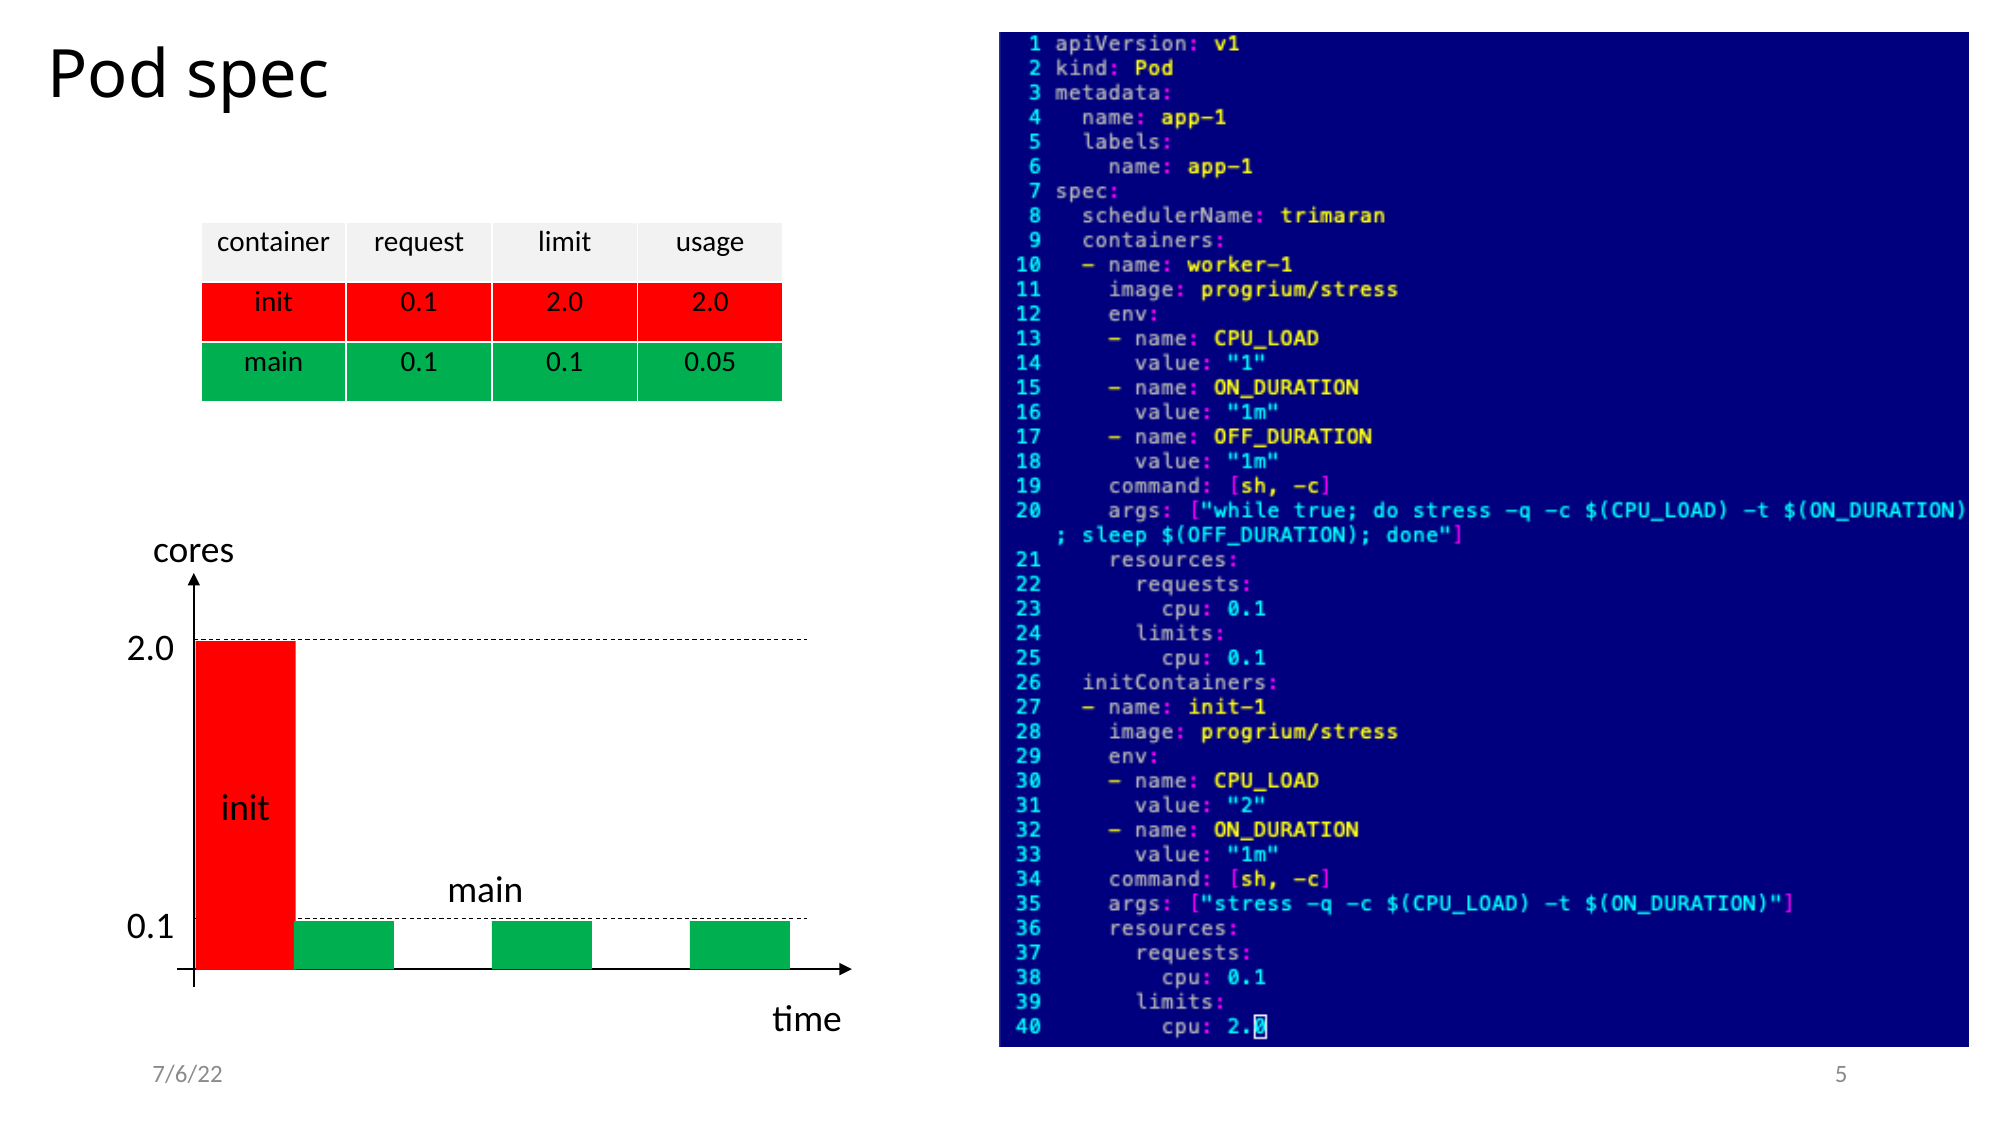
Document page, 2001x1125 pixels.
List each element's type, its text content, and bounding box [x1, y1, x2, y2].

table_cell 2.0 [638, 283, 782, 341]
table_header request [347, 223, 491, 281]
table_cell 0.05 [638, 343, 782, 401]
table_header usage [638, 223, 782, 281]
table_cell 0.1 [493, 343, 637, 401]
picture [999, 32, 1969, 1047]
table_header container [202, 223, 345, 281]
table_cell 0.1 [347, 283, 491, 341]
table_cell init [202, 283, 345, 341]
slide_number 5 [1412, 1047, 1863, 1103]
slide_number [137, 1042, 588, 1103]
table_cell 0.1 [347, 343, 491, 401]
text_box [115, 517, 852, 1042]
table_cell main [202, 343, 345, 401]
table_cell 2.0 [493, 283, 637, 341]
text_box Pod spec [32, 32, 356, 122]
table_header limit [493, 223, 637, 281]
